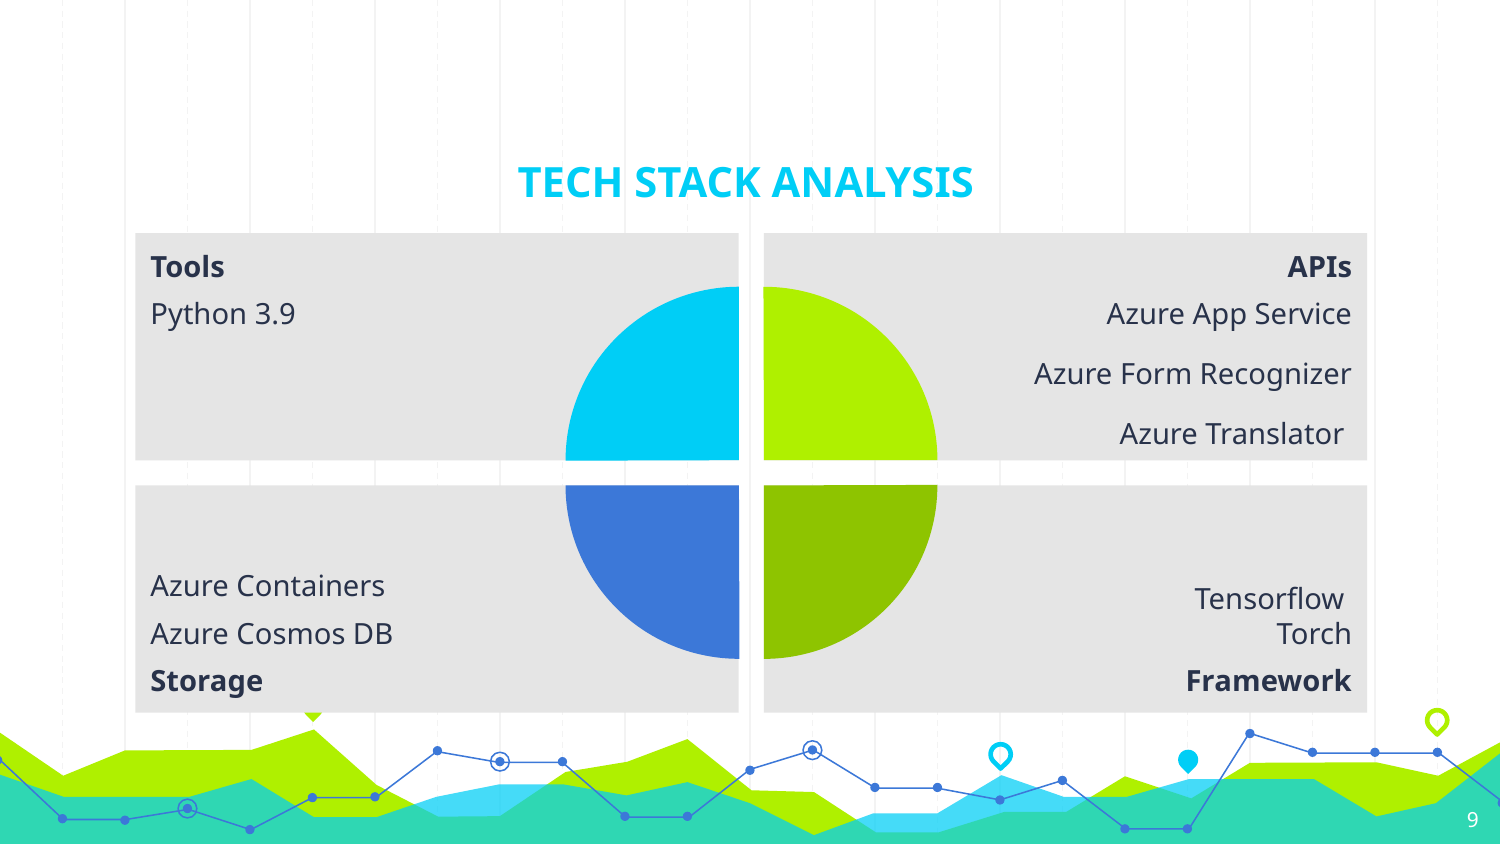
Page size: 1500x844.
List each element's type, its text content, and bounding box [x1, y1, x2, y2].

text_box [763, 484, 938, 659]
text_box Azure Containers Azure Cosmos DB Storage [135, 485, 739, 713]
text_box APIs Azure App Service Azure Form Recognizer Azure Translator [763, 233, 1368, 461]
title TECH STACK ANALYSIS [171, 103, 1320, 222]
text_box [565, 485, 740, 659]
slide_number 9 [1403, 791, 1494, 844]
text_box Tools Python 3.9 [135, 233, 739, 461]
text_box Tensorflow Torch Framework [763, 485, 1368, 713]
text_box [565, 286, 739, 461]
text_box [763, 286, 938, 461]
